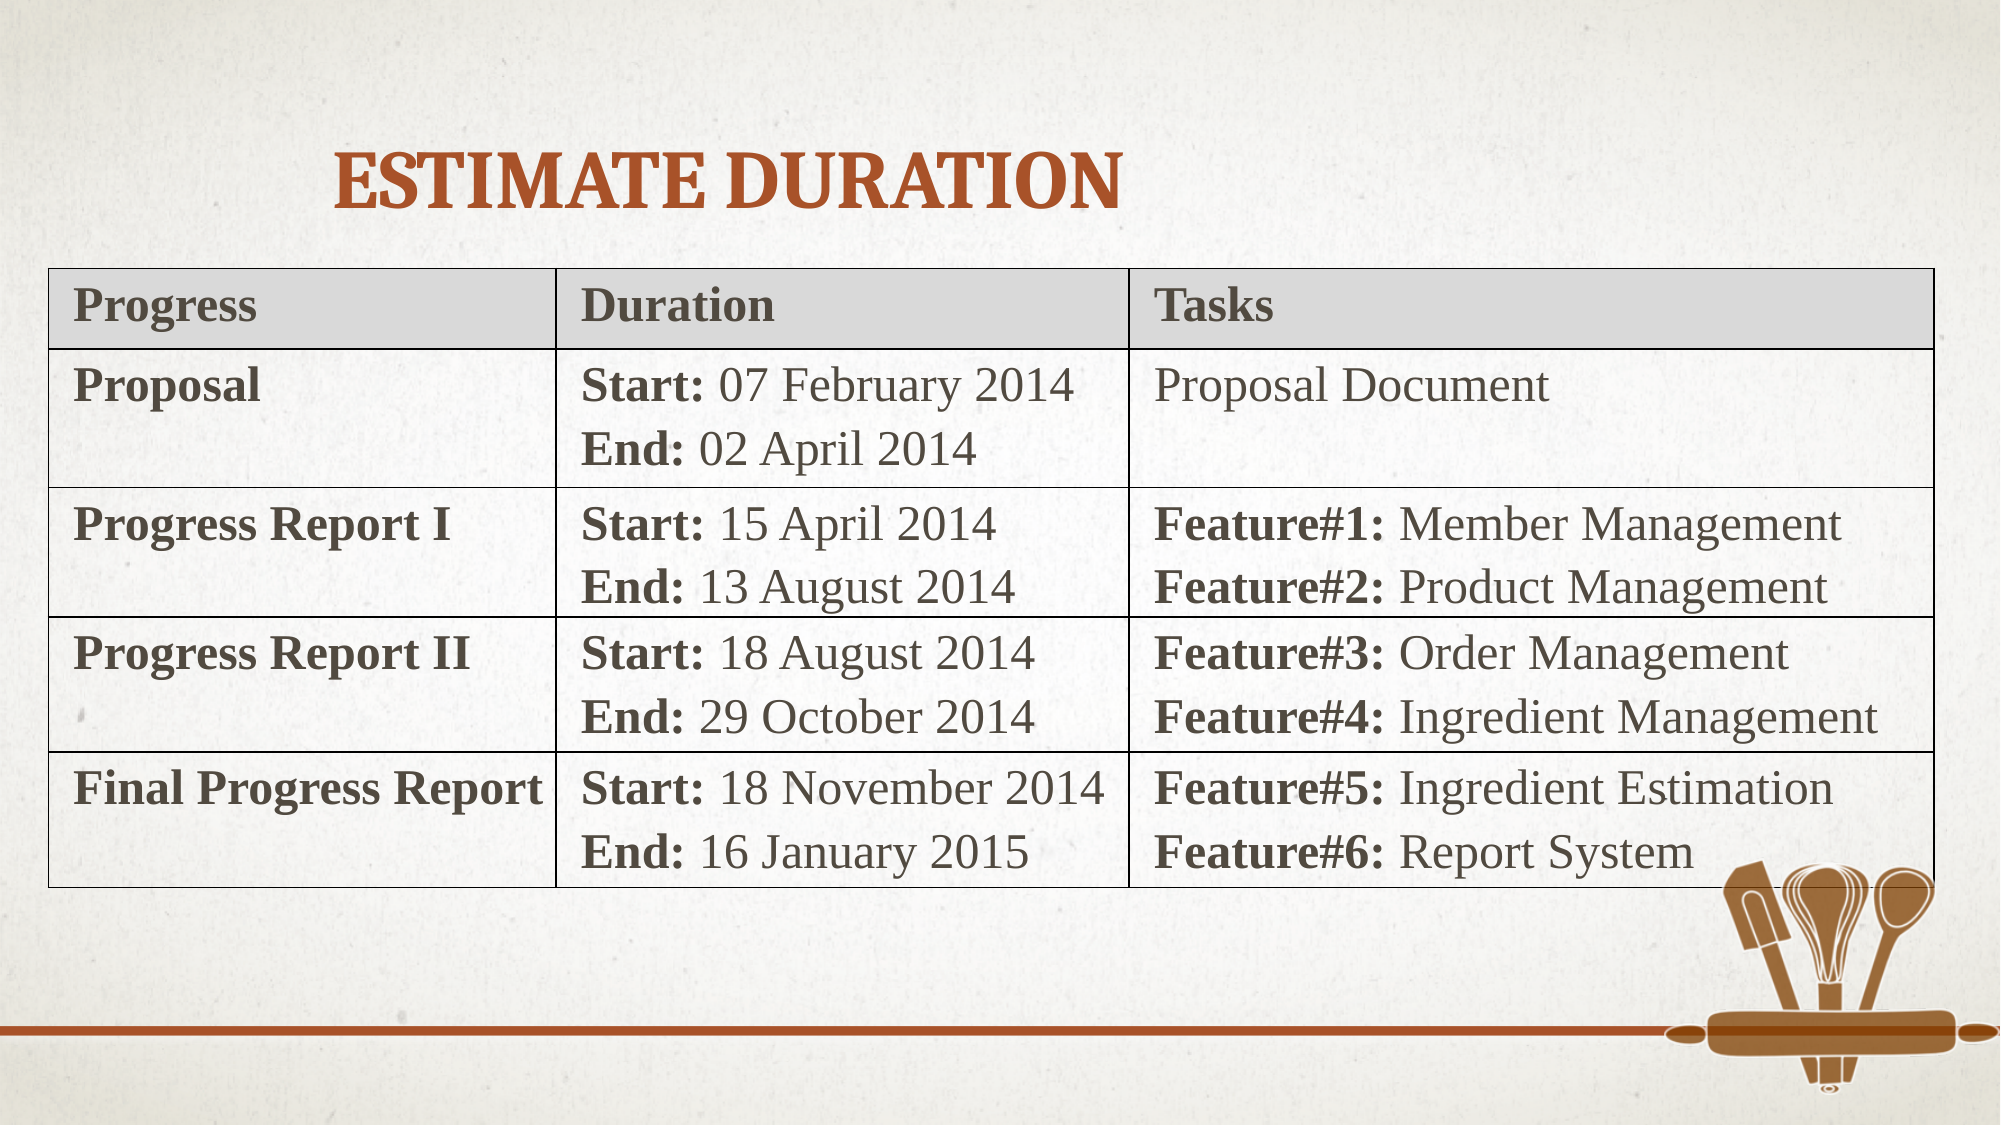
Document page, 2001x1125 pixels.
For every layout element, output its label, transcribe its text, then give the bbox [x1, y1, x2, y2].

table_header Tasks [1130, 269, 1933, 348]
table_cell Proposal Document [1130, 350, 1933, 487]
picture [0, 0, 2001, 1125]
table_cell Start: 18 November 2014 End: 16 January 2015 [557, 753, 1128, 887]
table_cell Start: 18 August 2014 End: 29 October 2014 [557, 618, 1128, 751]
table_cell Progress Report I [49, 488, 555, 616]
table_cell Start: 15 April 2014 End: 13 August 2014 [557, 488, 1128, 616]
table_cell Progress Report II [49, 618, 555, 751]
table_cell Start: 07 February 2014 End: 02 April 2014 [557, 350, 1128, 487]
table_cell Proposal [49, 350, 555, 487]
table_header Duration [557, 269, 1128, 348]
table_cell Final Progress Report [49, 753, 555, 887]
table_header Progress [49, 269, 555, 348]
table_cell Feature#3: Order Management Feature#4: Ingredient Management [1130, 618, 1933, 751]
table_cell Feature#5: Ingredient Estimation Feature#6: Report System [1130, 753, 1933, 887]
table_cell Feature#1: Member Management Feature#2: Product Management [1130, 488, 1933, 616]
title Estimate duration [317, 120, 1372, 234]
